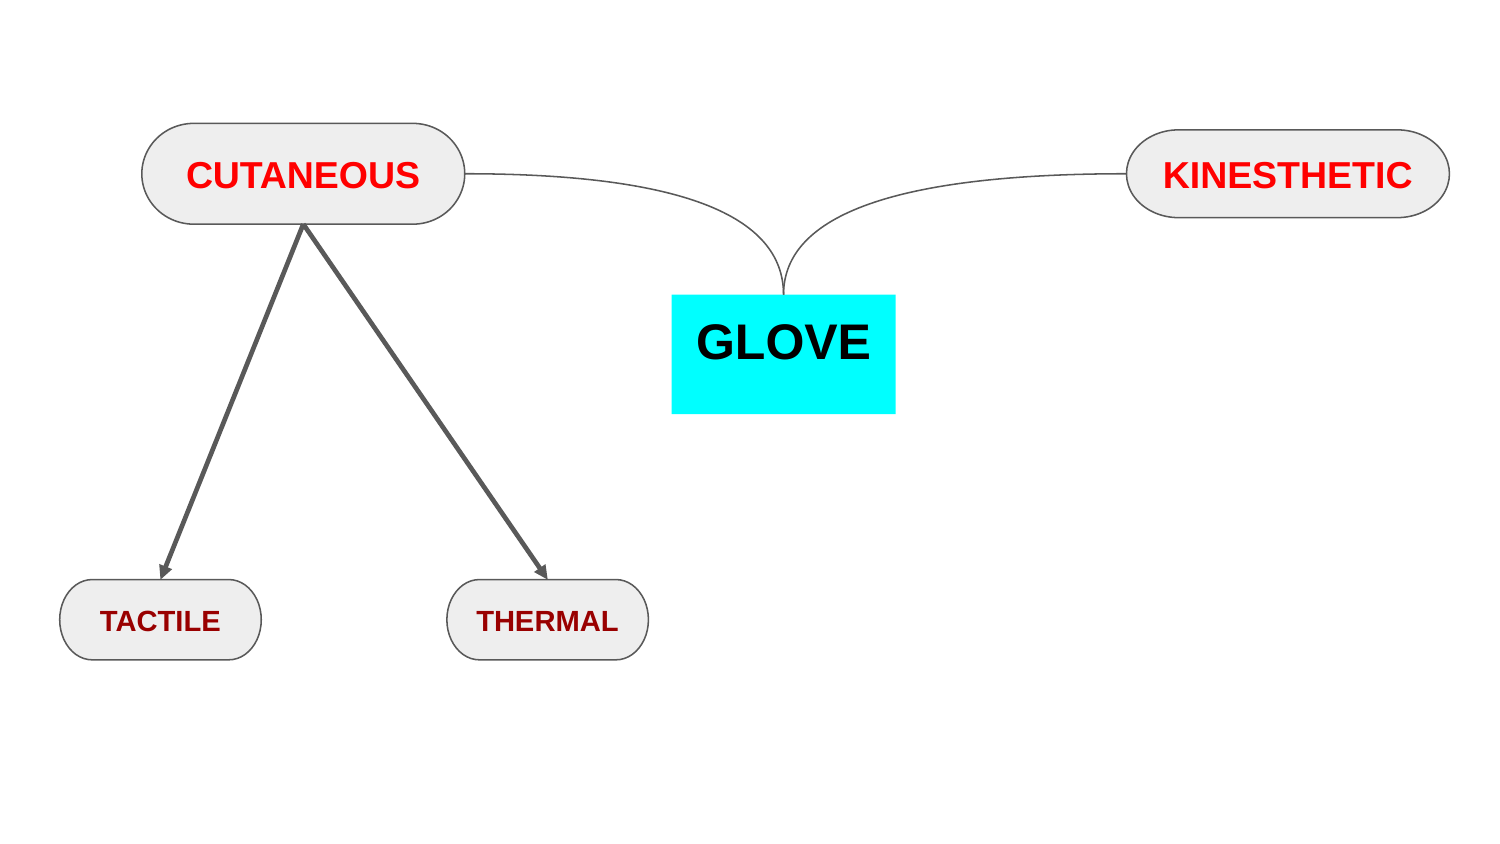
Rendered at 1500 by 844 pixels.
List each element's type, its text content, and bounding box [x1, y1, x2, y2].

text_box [303, 223, 548, 580]
text_box TACTILE [59, 579, 262, 660]
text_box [894, 62, 1016, 406]
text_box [160, 223, 301, 580]
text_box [464, 173, 784, 295]
text_box CUTANEOUS [141, 123, 465, 222]
text_box THERMAL [446, 579, 649, 660]
text_box GLOVE [671, 294, 896, 415]
text_box KINESTHETIC [1126, 129, 1450, 218]
